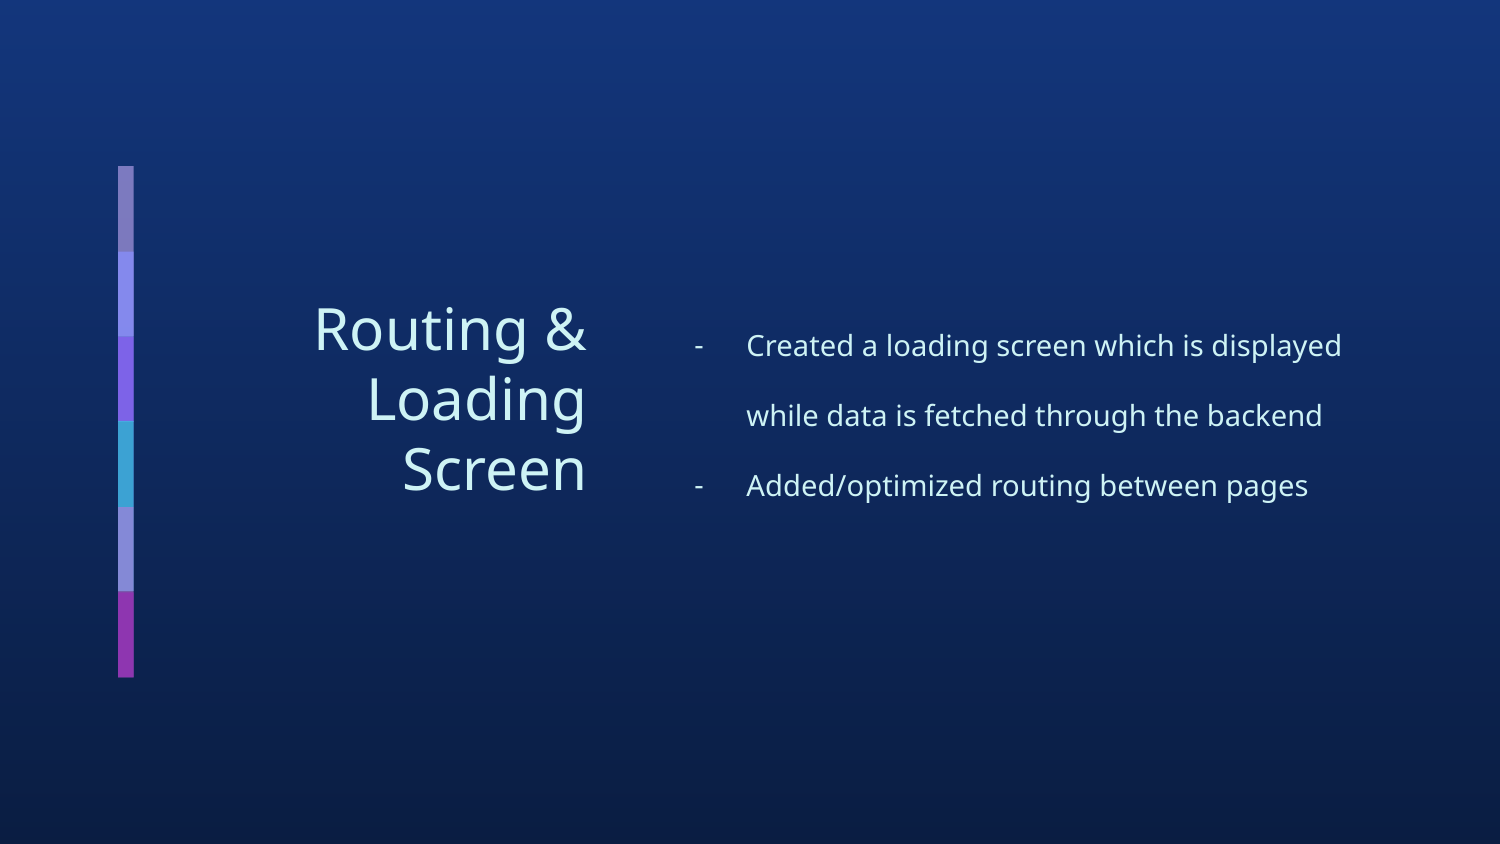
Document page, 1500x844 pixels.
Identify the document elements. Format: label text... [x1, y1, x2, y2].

list Created a loading screen which is displayed while data is fetched through the backend Added/optimized routing between pages [656, 277, 1382, 649]
title Routing & Loading Screen [172, 277, 602, 422]
